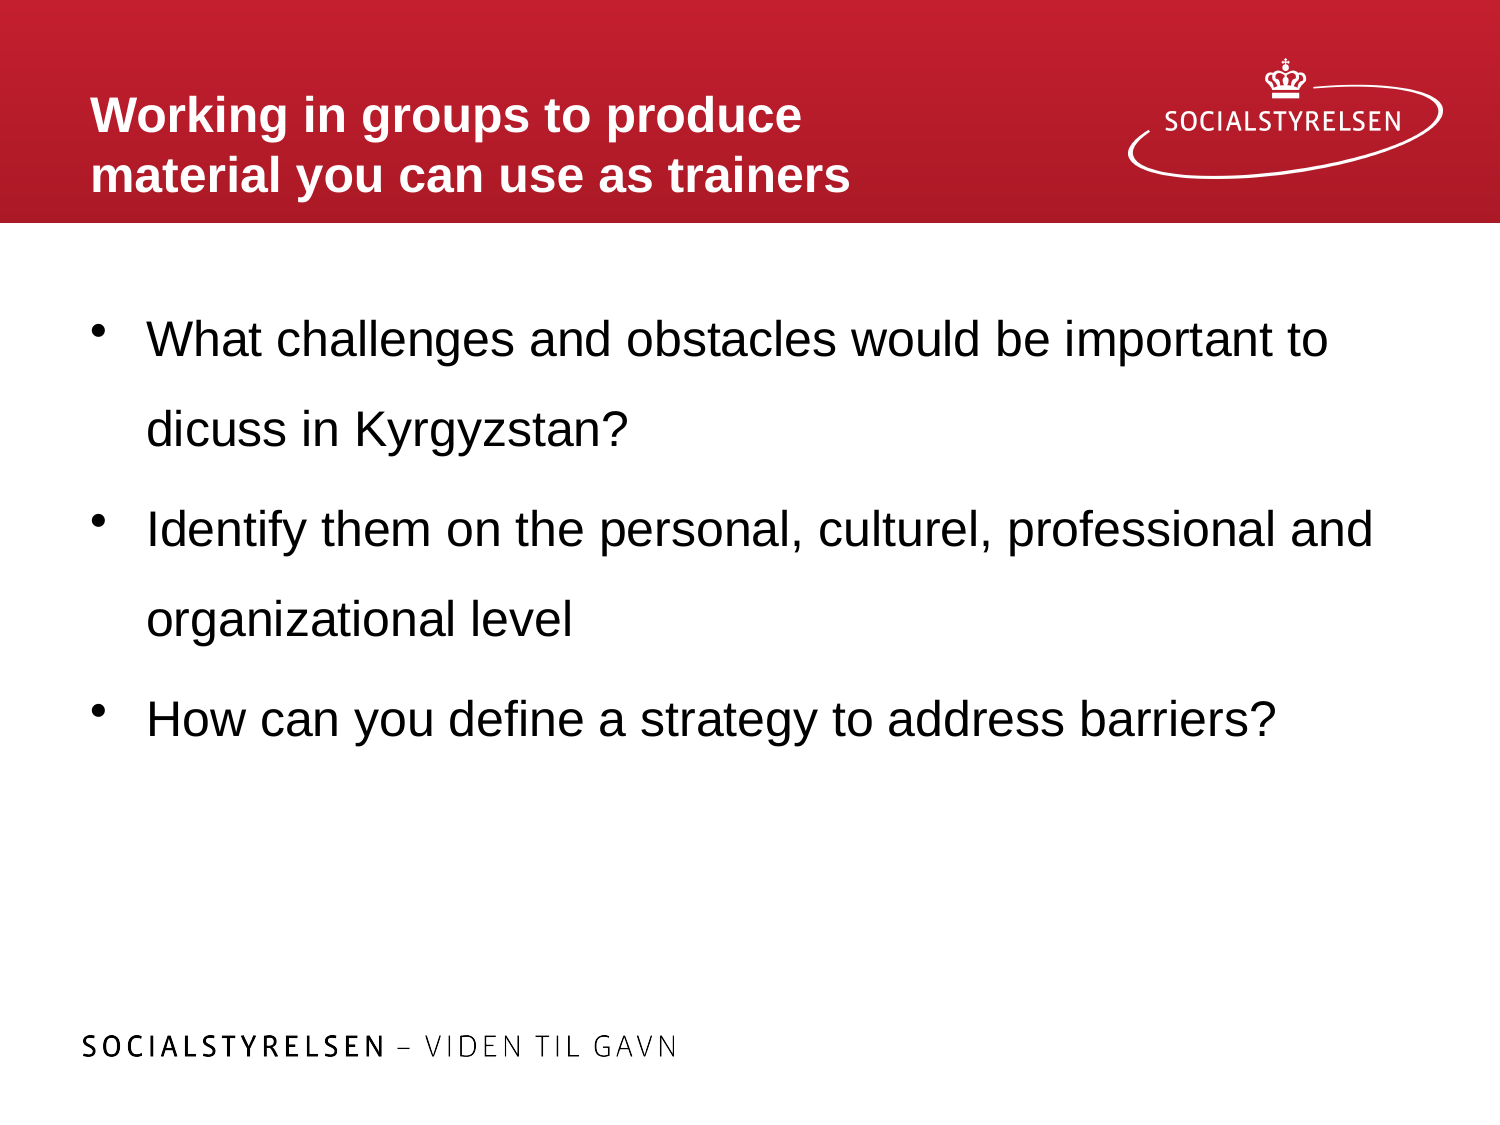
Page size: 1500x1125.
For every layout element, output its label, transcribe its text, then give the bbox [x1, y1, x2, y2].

list What challenges and obstacles would be important to dicuss in Kyrgyzstan? Identify them on the personal, culturel, professional and organizational level How can you define a strategy to address barriers? [74, 268, 1426, 1006]
title Working in groups to produce material you can use as trainers [74, 74, 1005, 209]
picture [0, 223, 1500, 1125]
picture [1128, 58, 1443, 179]
